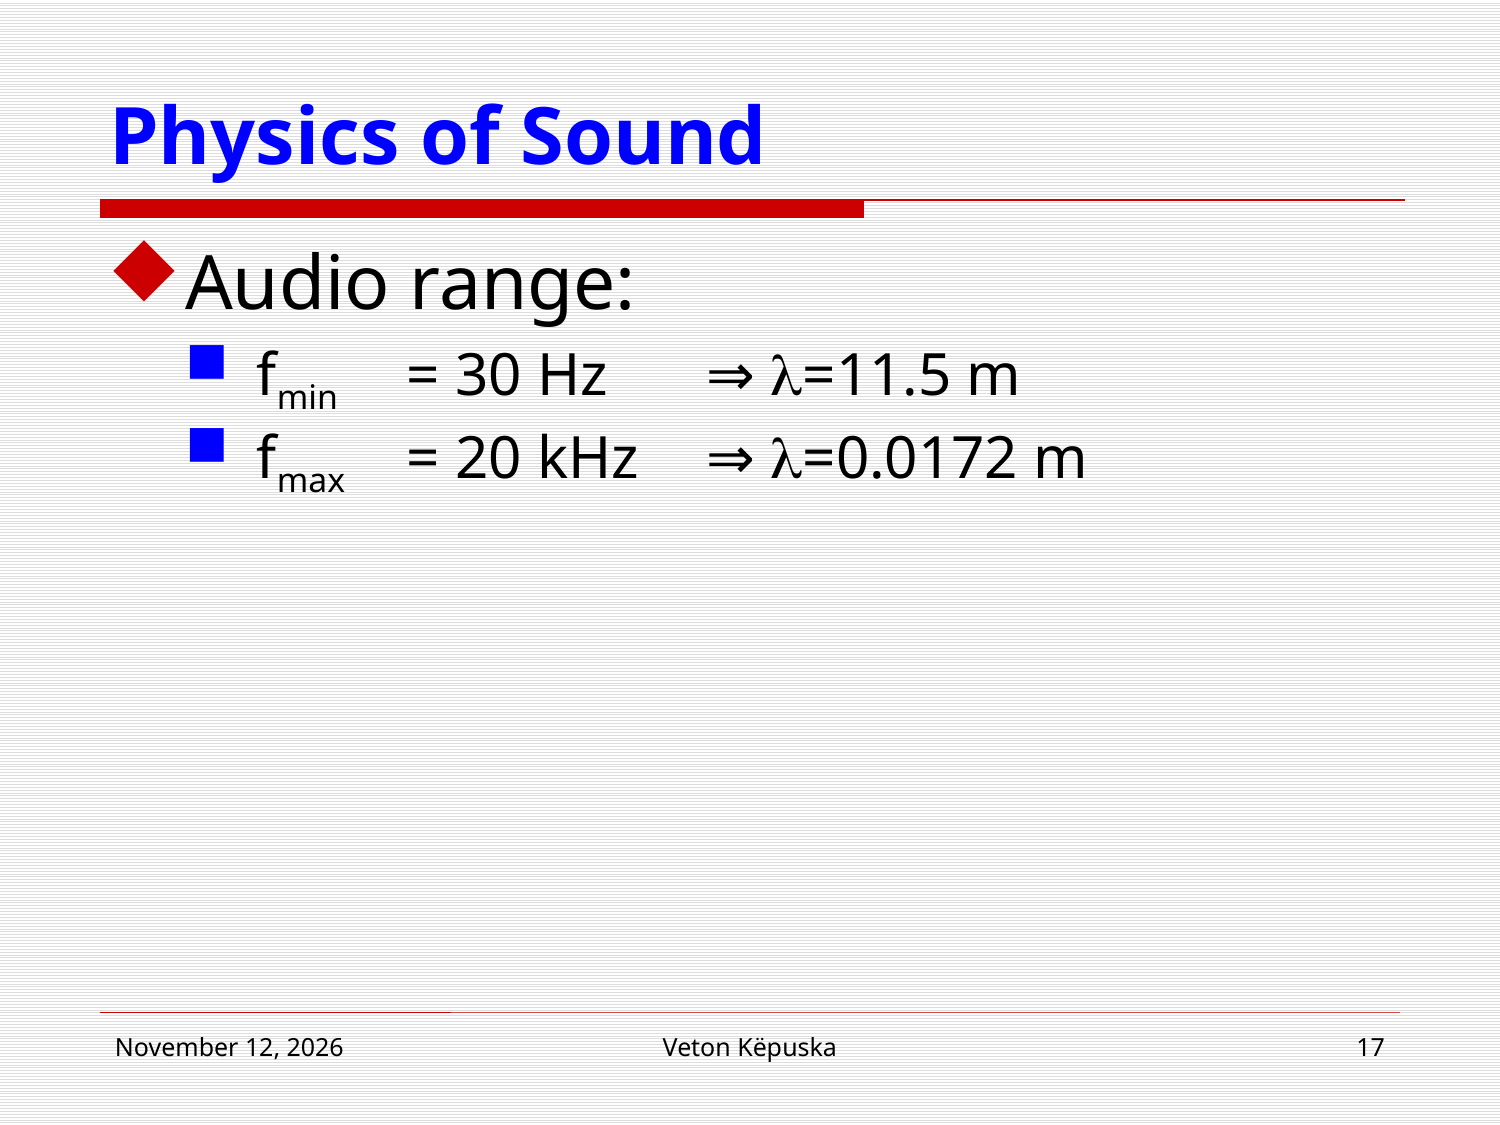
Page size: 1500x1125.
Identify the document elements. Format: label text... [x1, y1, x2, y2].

list Audio range: fmin = 30 Hz ⇒ =11.5 m fmax = 20 kHz ⇒ =0.0172 m [92, 237, 1406, 988]
title Physics of Sound [93, 49, 1407, 188]
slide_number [99, 1024, 426, 1103]
footer Veton Këpuska [512, 1024, 988, 1103]
slide_number 17 [1074, 1024, 1401, 1103]
